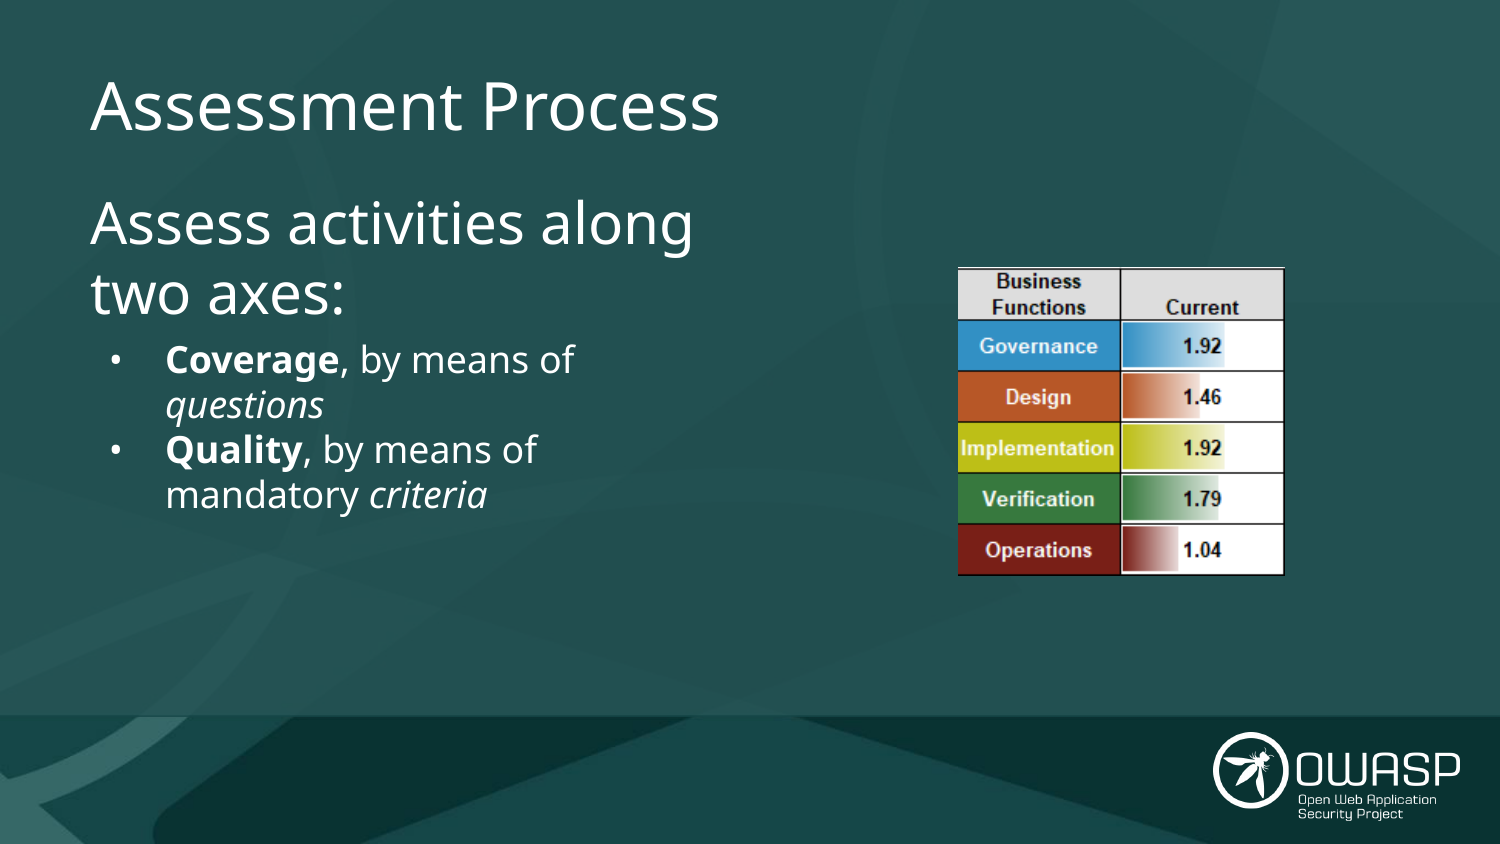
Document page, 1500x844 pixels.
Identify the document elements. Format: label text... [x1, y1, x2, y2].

picture [957, 267, 1286, 577]
title Assessment Process [75, 33, 1425, 175]
picture [0, 717, 1500, 844]
list Assess activities along two axes: Coverage, by means of questions Quality, by means of mandatory criteria [75, 178, 738, 665]
